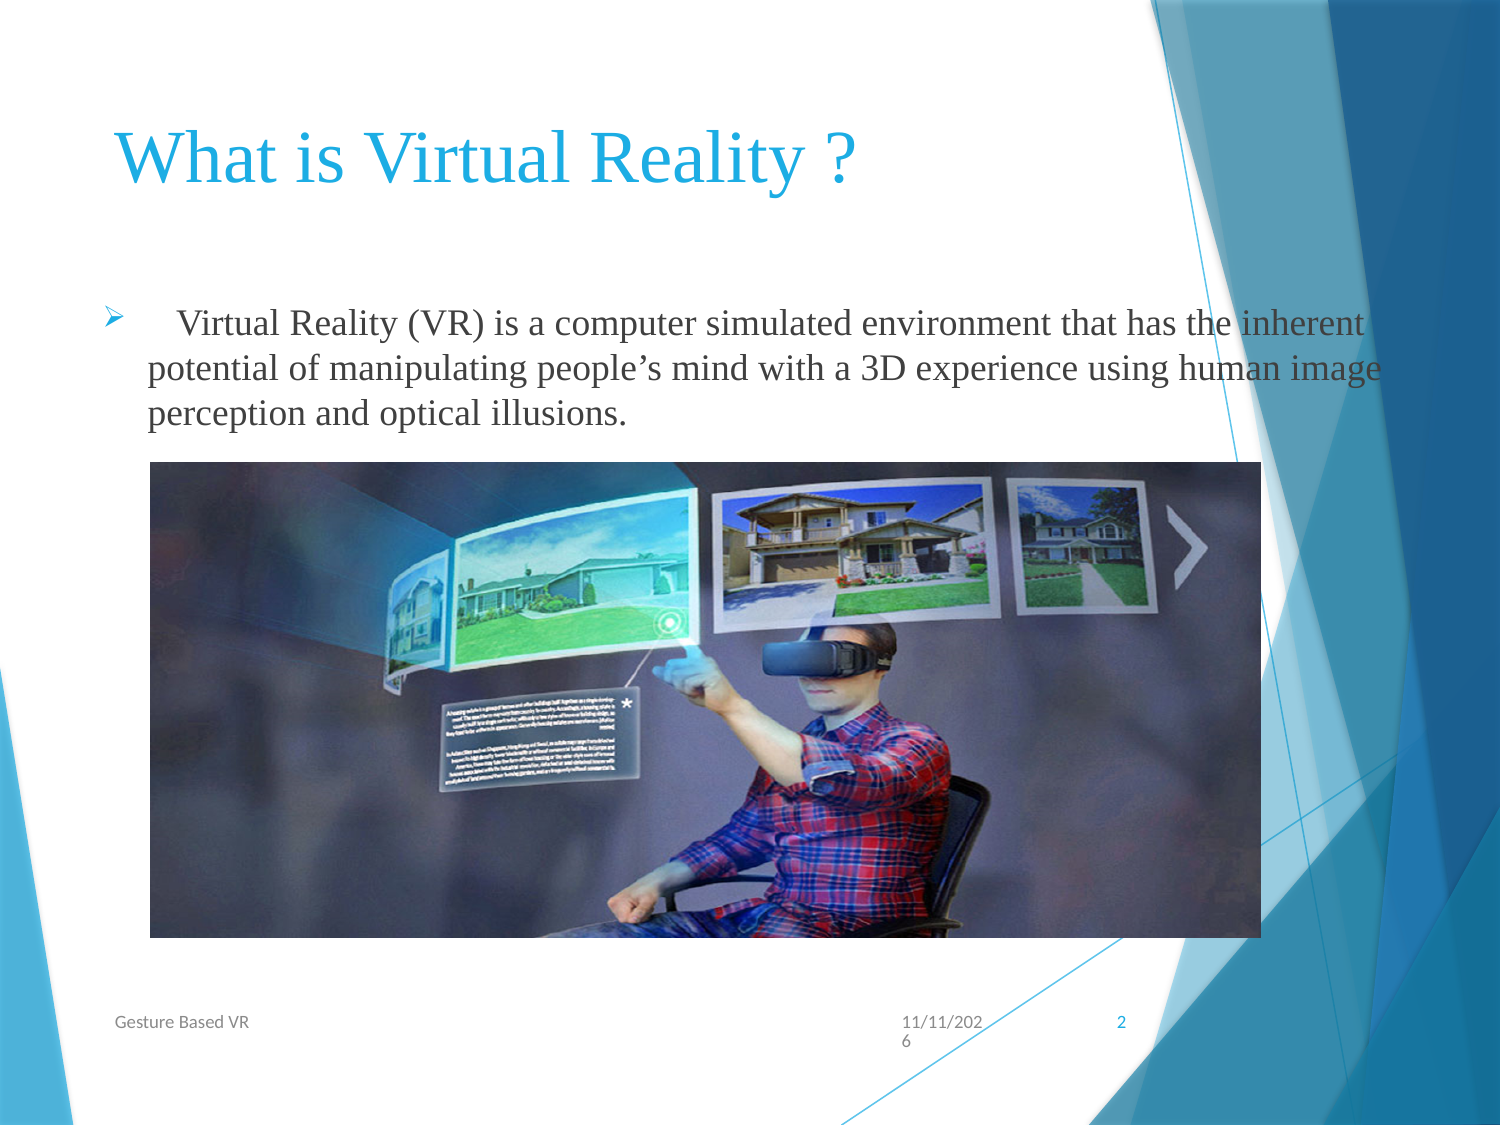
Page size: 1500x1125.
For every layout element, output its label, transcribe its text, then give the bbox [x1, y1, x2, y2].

slide_number 2 [1057, 991, 1142, 1051]
footer Gesture Based VR [99, 991, 859, 1051]
picture [149, 461, 1261, 938]
list Virtual Reality (VR) is a computer simulated environment that has the inherent potential of manipulating people’s mind with a 3D experience using human image perception and optical illusions. [87, 224, 1413, 550]
title What is Virtual Reality ? [99, 99, 1142, 224]
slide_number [886, 991, 999, 1051]
